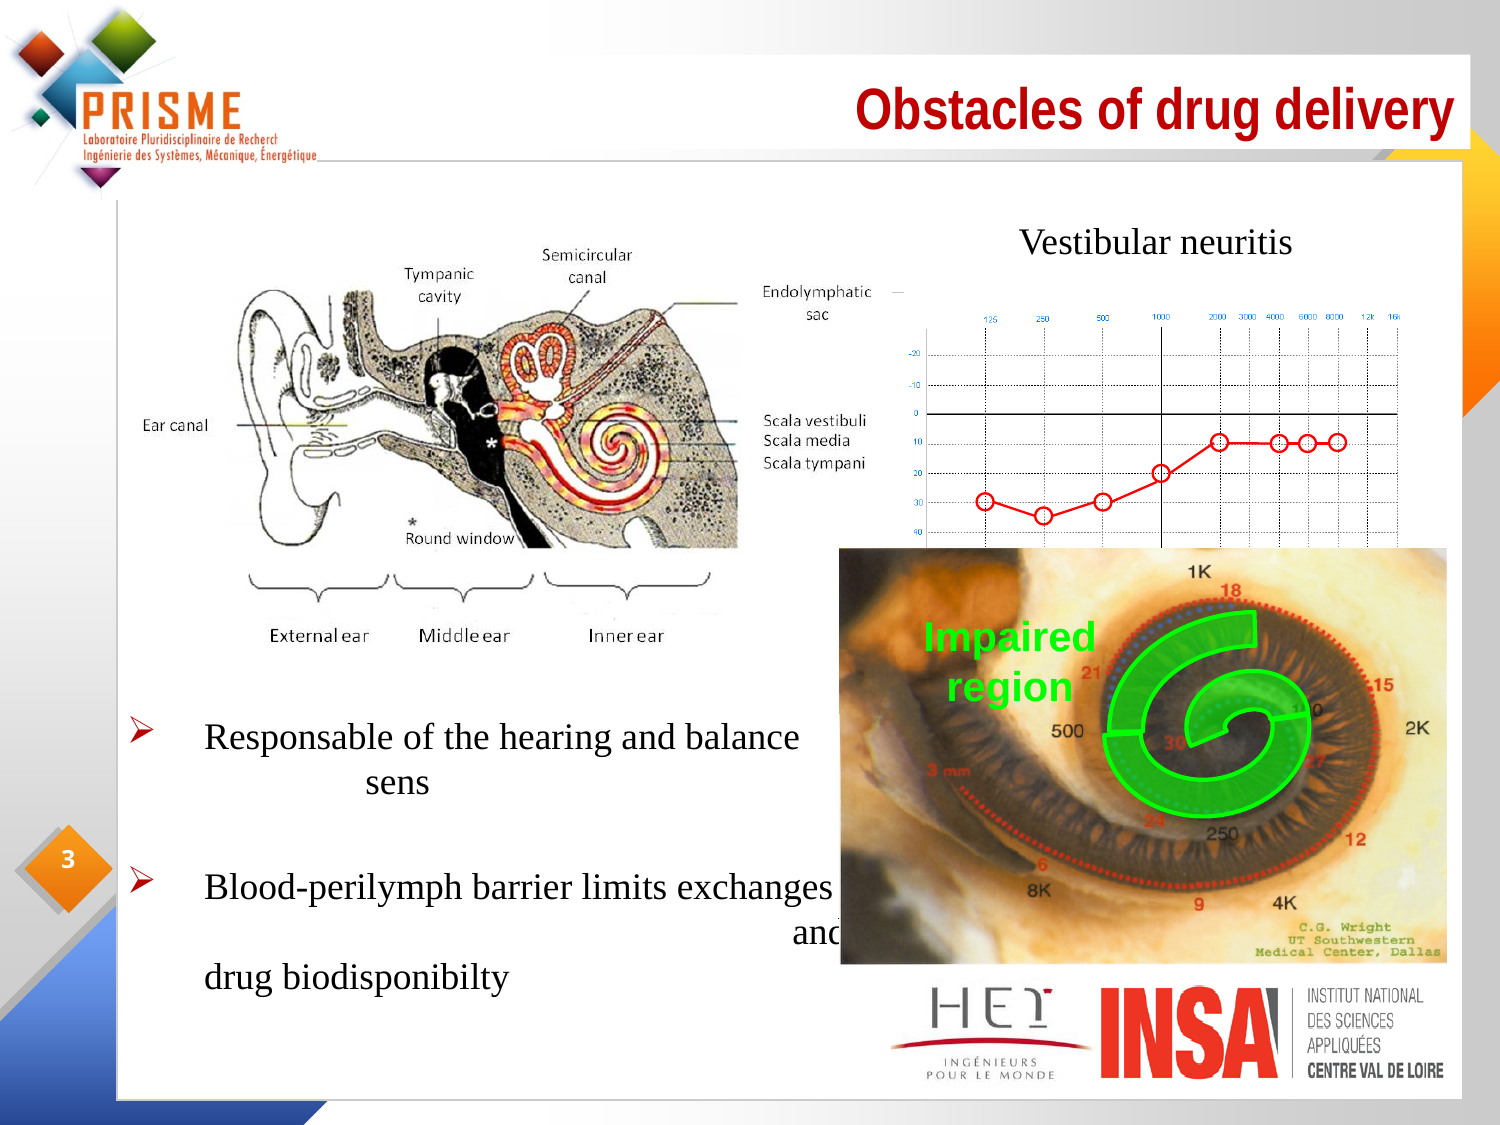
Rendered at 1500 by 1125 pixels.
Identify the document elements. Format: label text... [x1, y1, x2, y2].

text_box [839, 548, 1448, 965]
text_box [897, 268, 1442, 547]
text_box Vestibular neuritis [1003, 209, 1465, 270]
text_box Obstacles of drug delivery [277, 54, 1471, 149]
picture [2, 0, 317, 200]
picture [135, 234, 892, 668]
picture [891, 966, 1459, 1095]
text_box 3 [46, 836, 278, 917]
list Responsable of the hearing and balance sens Blood-perilymph barrier limits exchanges and drug biodisponibilty [112, 704, 886, 1022]
